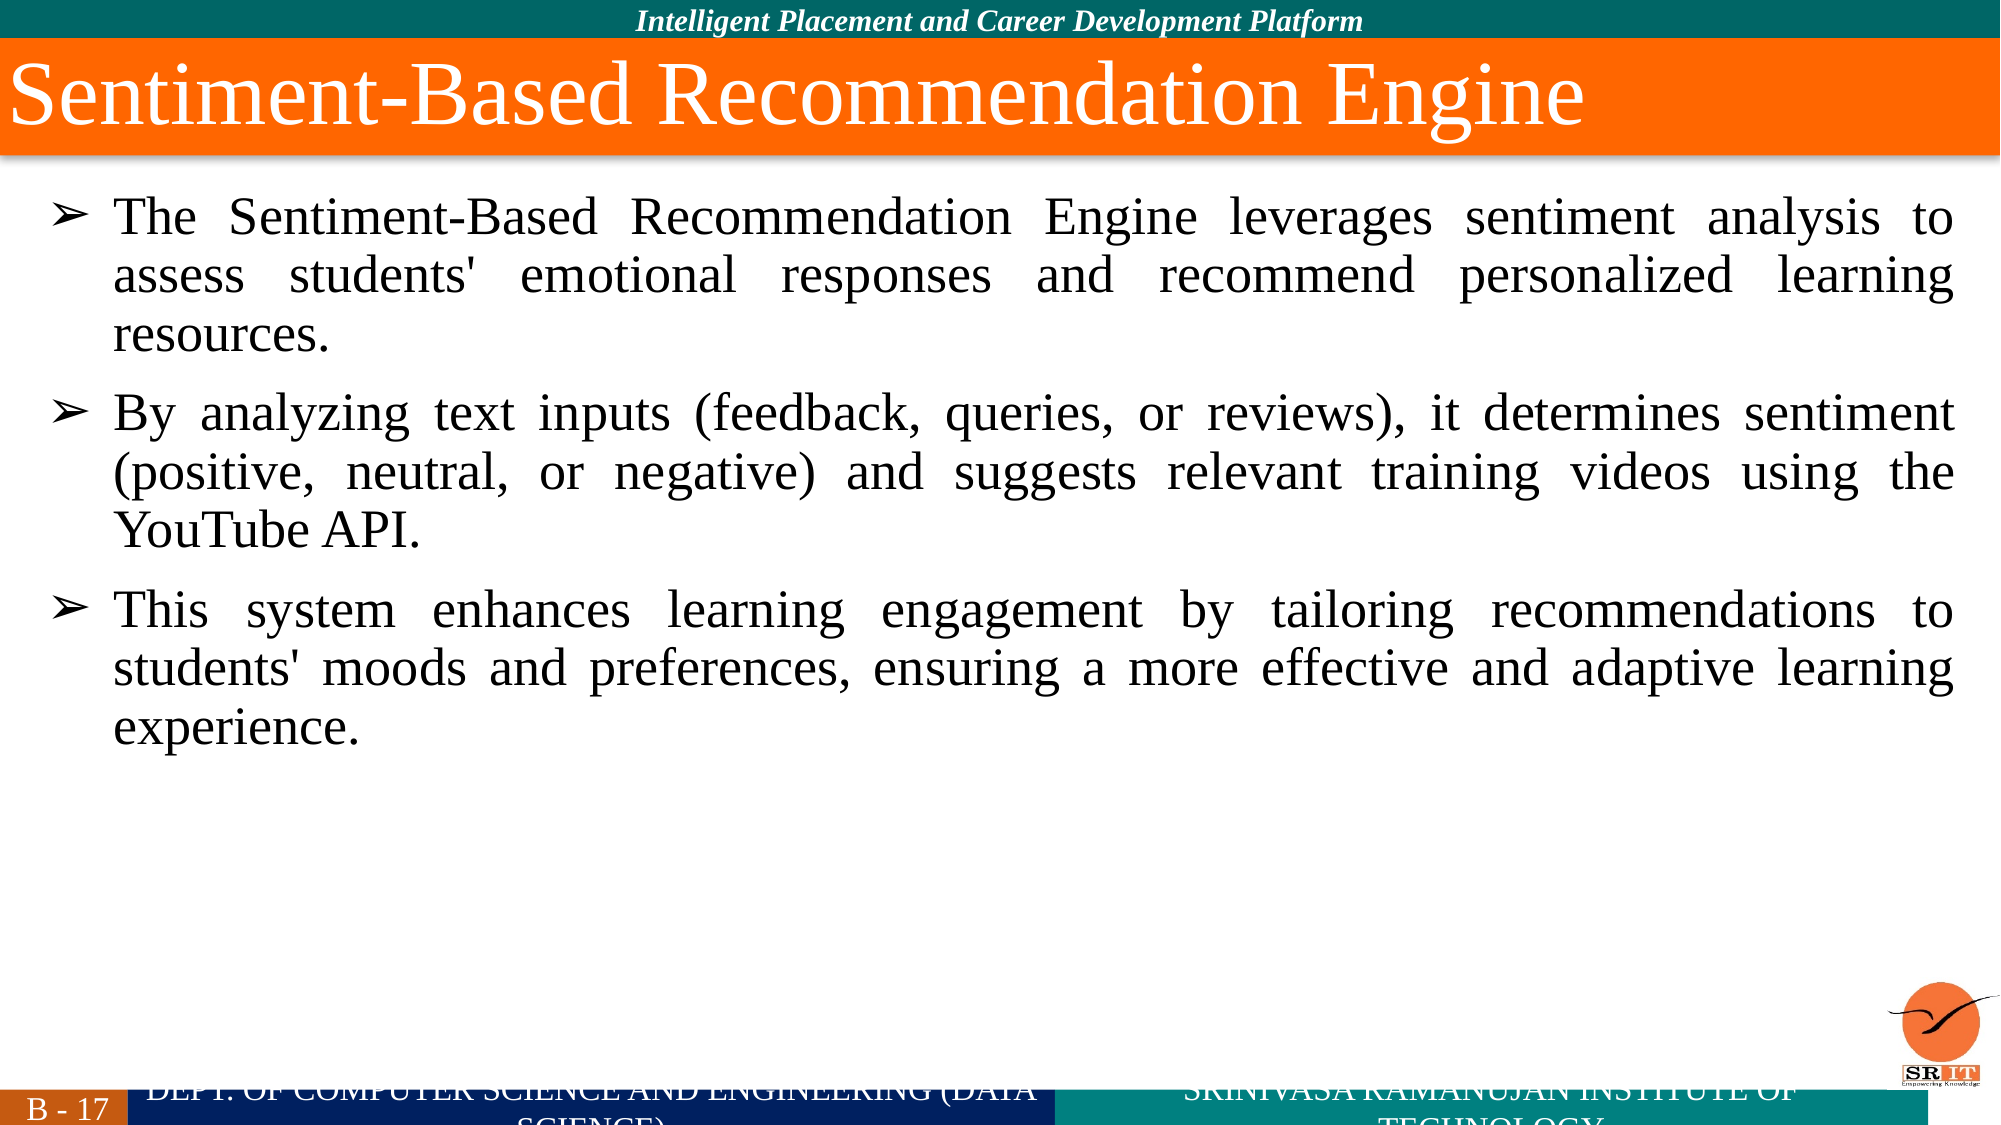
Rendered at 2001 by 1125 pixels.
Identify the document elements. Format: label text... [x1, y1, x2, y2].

list The Sentiment-Based Recommendation Engine leverages sentiment analysis to assess students' emotional responses and recommend personalized learning resources. By analyzing text inputs (feedback, queries, or reviews), it determines sentiment (positive, neutral, or negative) and suggests relevant training videos using the YouTube API. This system enhances learning engagement by tailoring recommendations to students' moods and preferences, ensuring a more effective and adaptive learning experience. [32, 179, 1966, 1066]
picture [1887, 977, 2000, 1090]
title Sentiment-Based Recommendation Engine [0, 37, 2000, 156]
